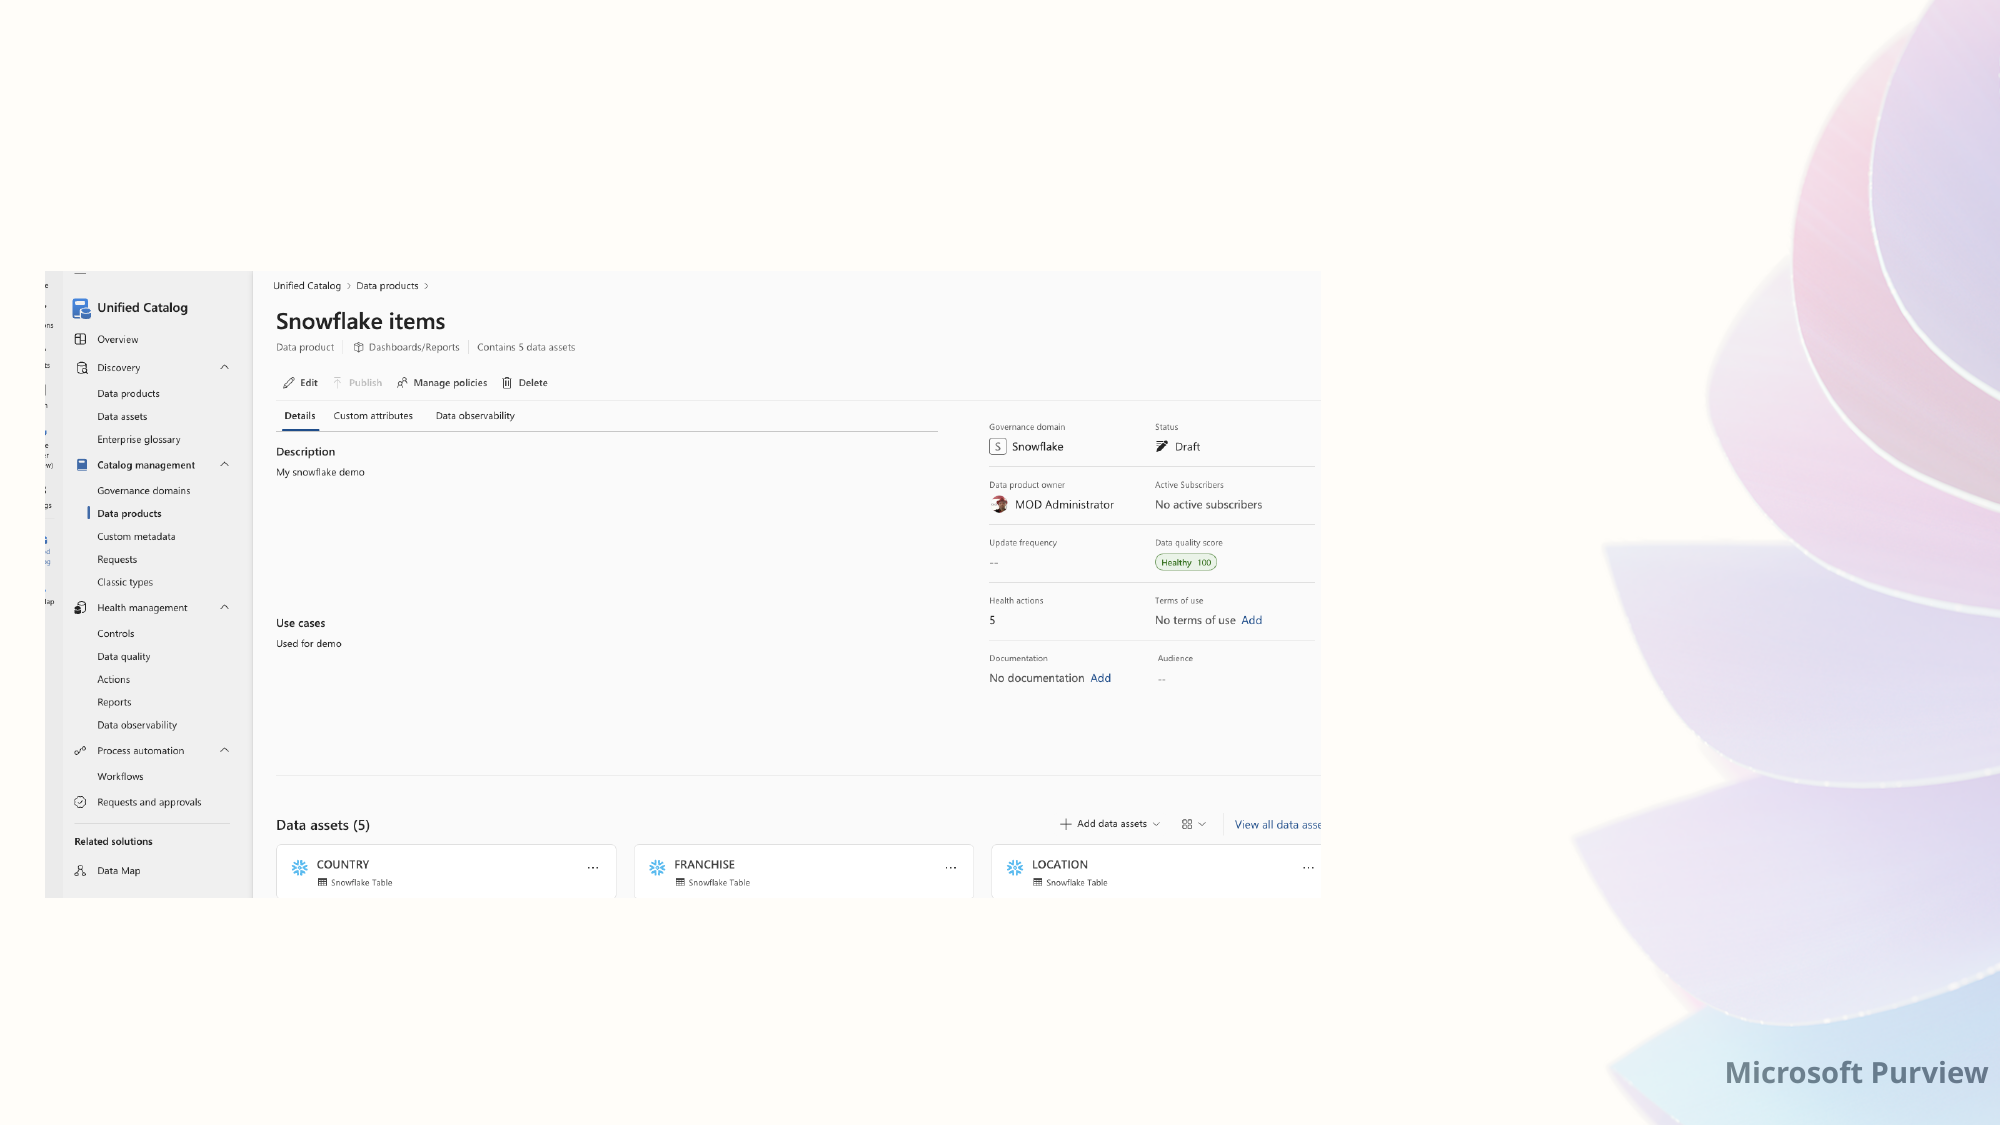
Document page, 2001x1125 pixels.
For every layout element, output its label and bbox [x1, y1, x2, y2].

picture [45, 271, 1321, 898]
